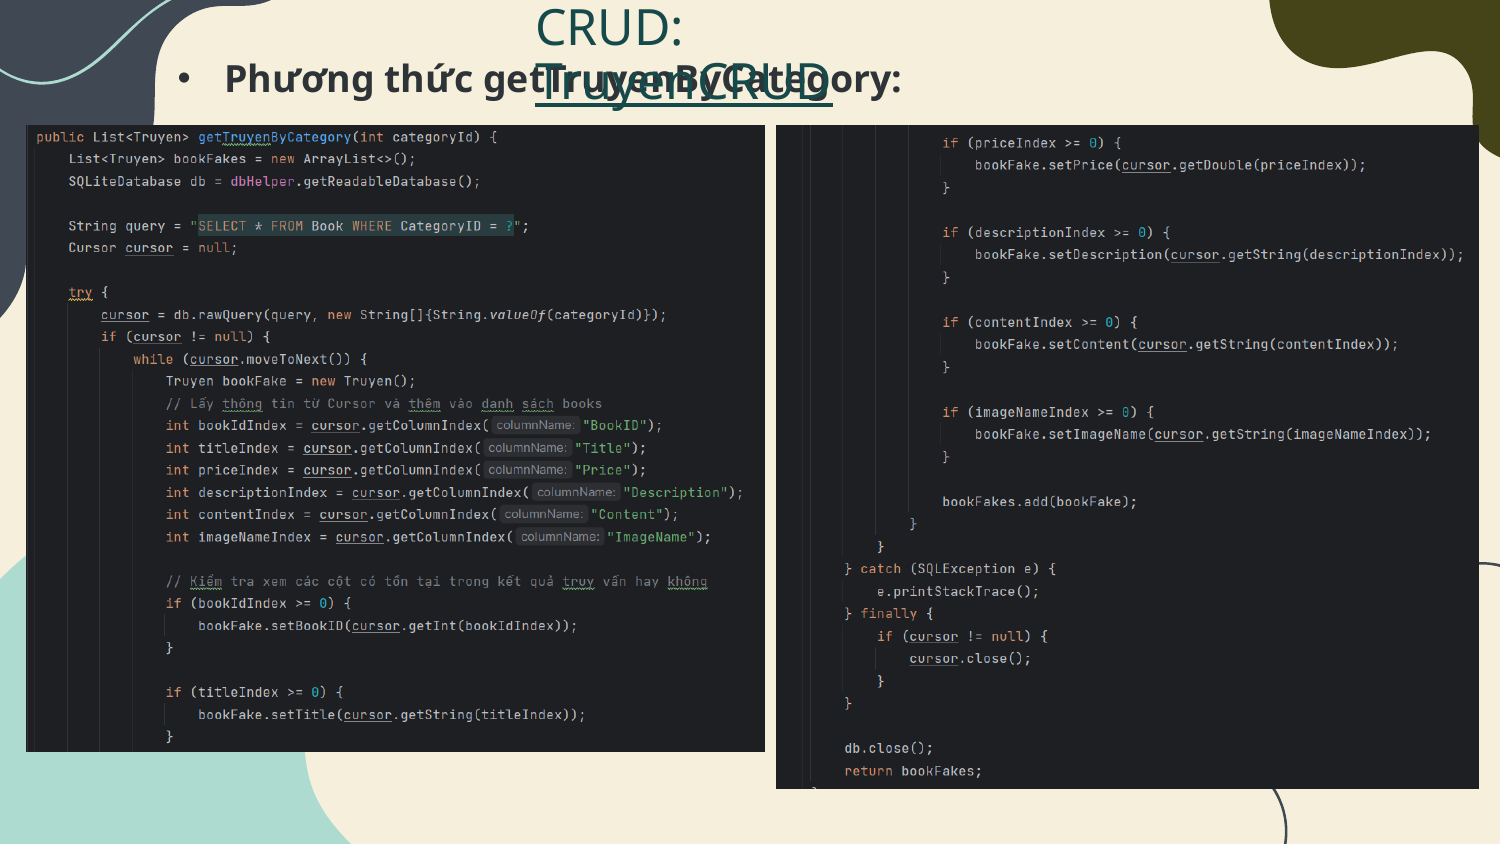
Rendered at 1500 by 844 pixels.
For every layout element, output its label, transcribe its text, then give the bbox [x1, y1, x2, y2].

subtitle Phương thức getTruyenByCategory: [177, 54, 1204, 131]
text_box [1269, 0, 1500, 158]
picture [26, 124, 765, 753]
picture [776, 124, 1479, 789]
text_box CRUD: TruyenCRUD [535, 1, 965, 108]
